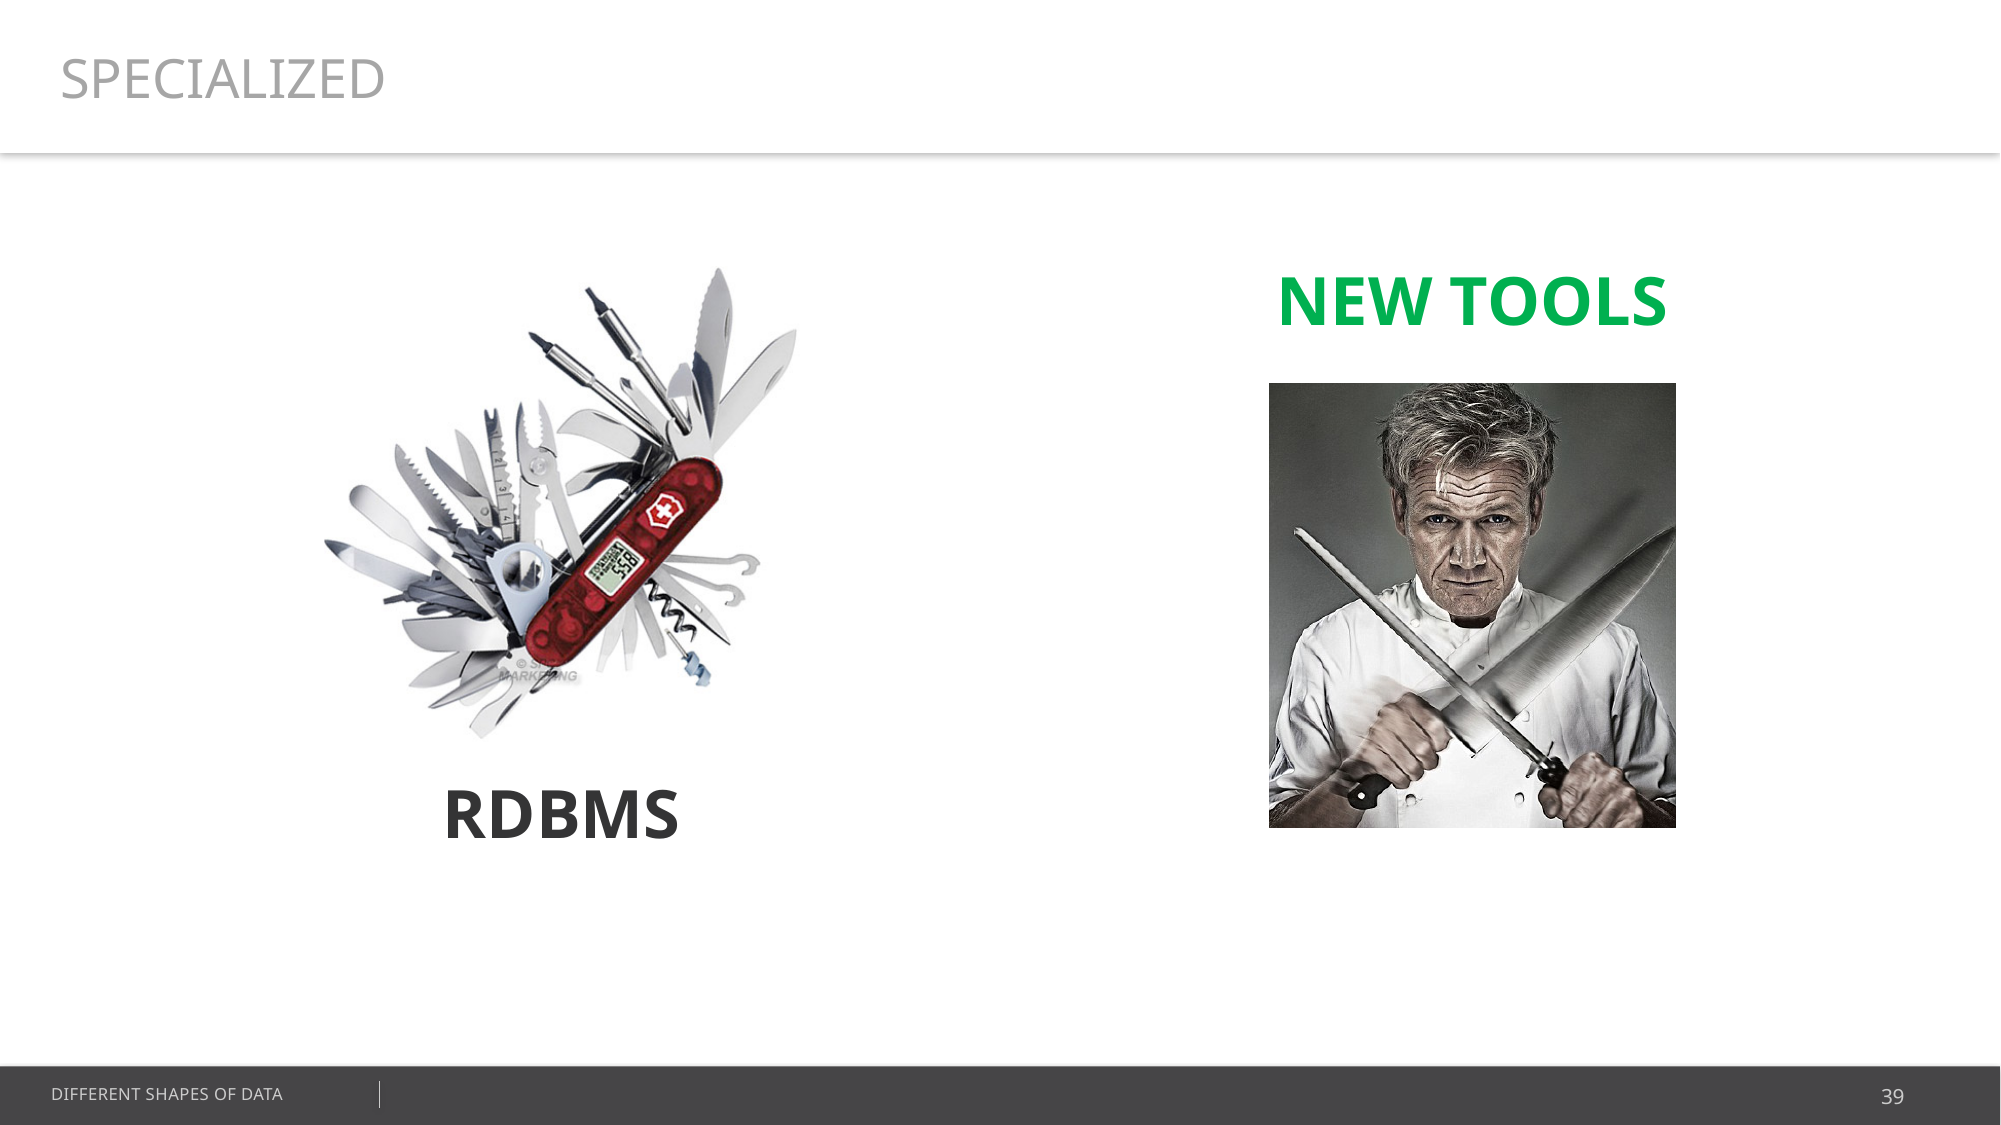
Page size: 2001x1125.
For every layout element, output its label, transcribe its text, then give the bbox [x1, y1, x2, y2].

picture [1269, 382, 1676, 828]
text_box NEW TOOLS [1261, 251, 1684, 426]
text_box RDBMS [427, 764, 696, 859]
picture [324, 266, 800, 742]
list SPECIALIZED [0, 0, 2000, 153]
